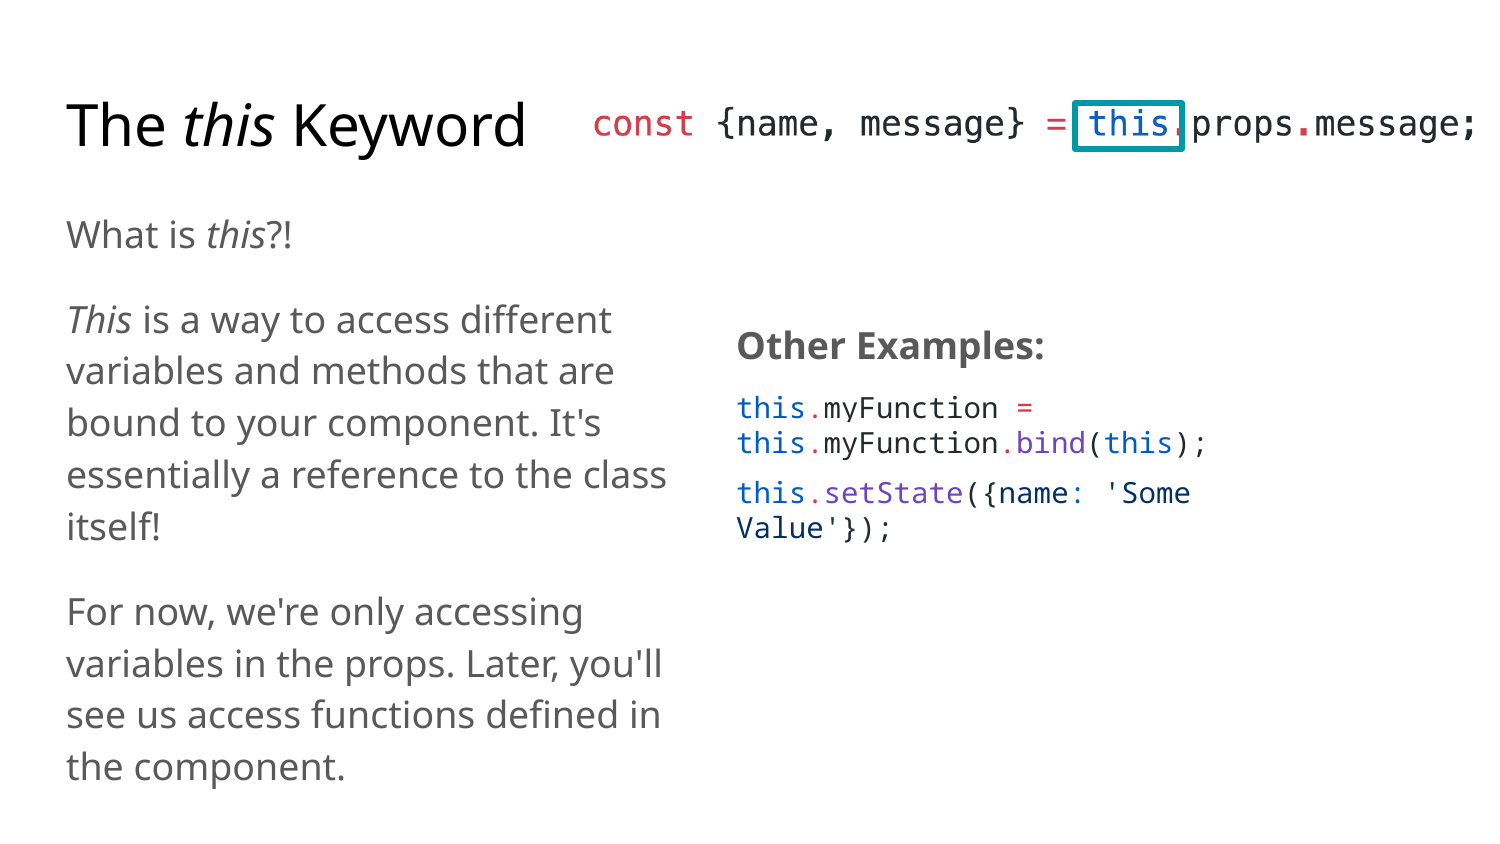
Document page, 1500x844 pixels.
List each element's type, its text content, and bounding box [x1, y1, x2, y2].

title The this Keyword [51, 72, 1449, 167]
picture [584, 96, 1489, 156]
text_box this.setState({name: 'Some Value'}); [721, 462, 1342, 557]
list What is this?! This is a way to access different variables and methods that are bound to your component. It's essentially a reference to the class itself! For now, we're only accessing variables in the props. Later, you'll see us access functions defined in the component. [51, 189, 685, 750]
list Other Examples: [721, 300, 1068, 377]
text_box this.myFunction = this.myFunction.bind(this); [721, 376, 1494, 471]
